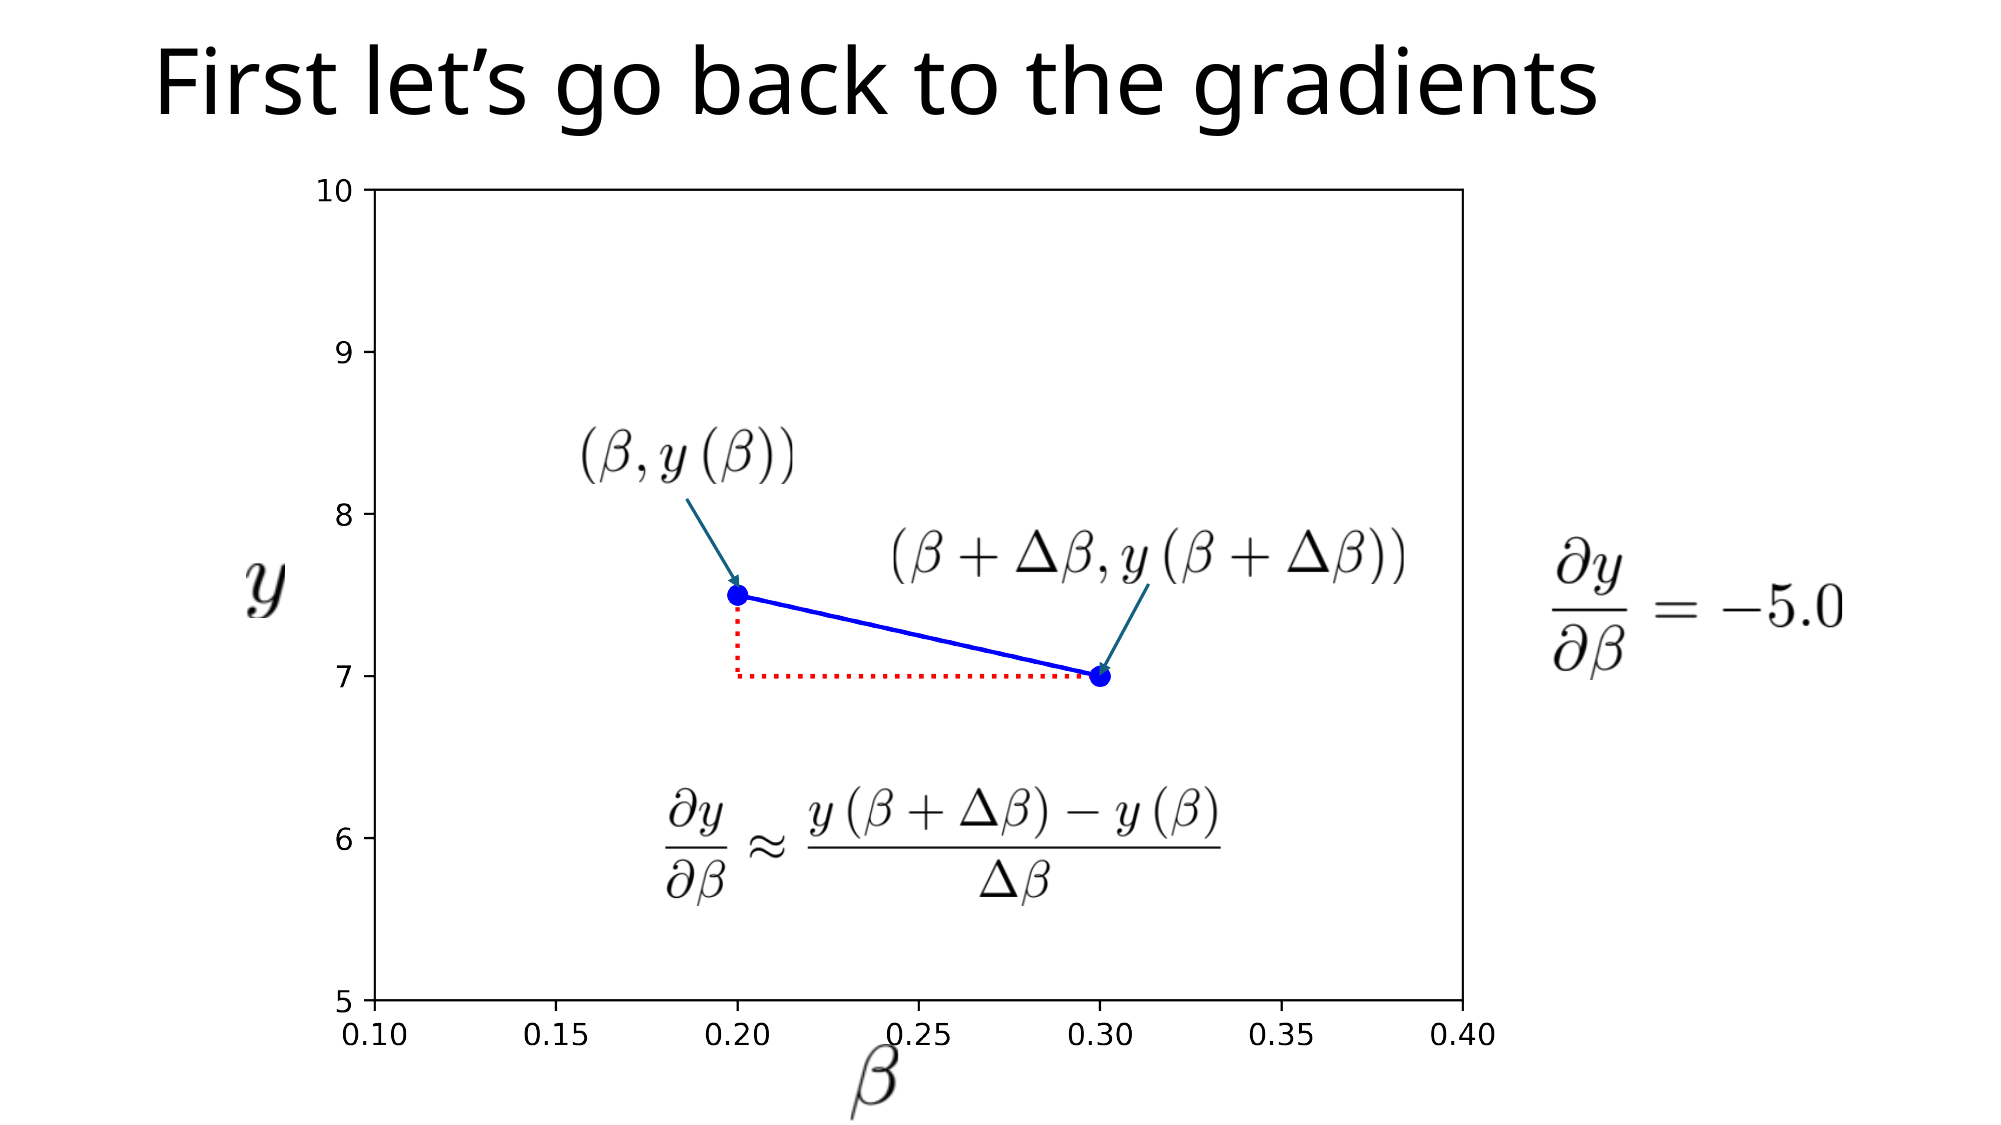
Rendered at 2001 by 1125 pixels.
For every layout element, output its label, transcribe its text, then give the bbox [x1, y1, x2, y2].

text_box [892, 525, 1405, 677]
title First let’s go back to the gradients [137, 0, 1863, 194]
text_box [580, 424, 793, 589]
picture [199, 62, 1843, 1121]
